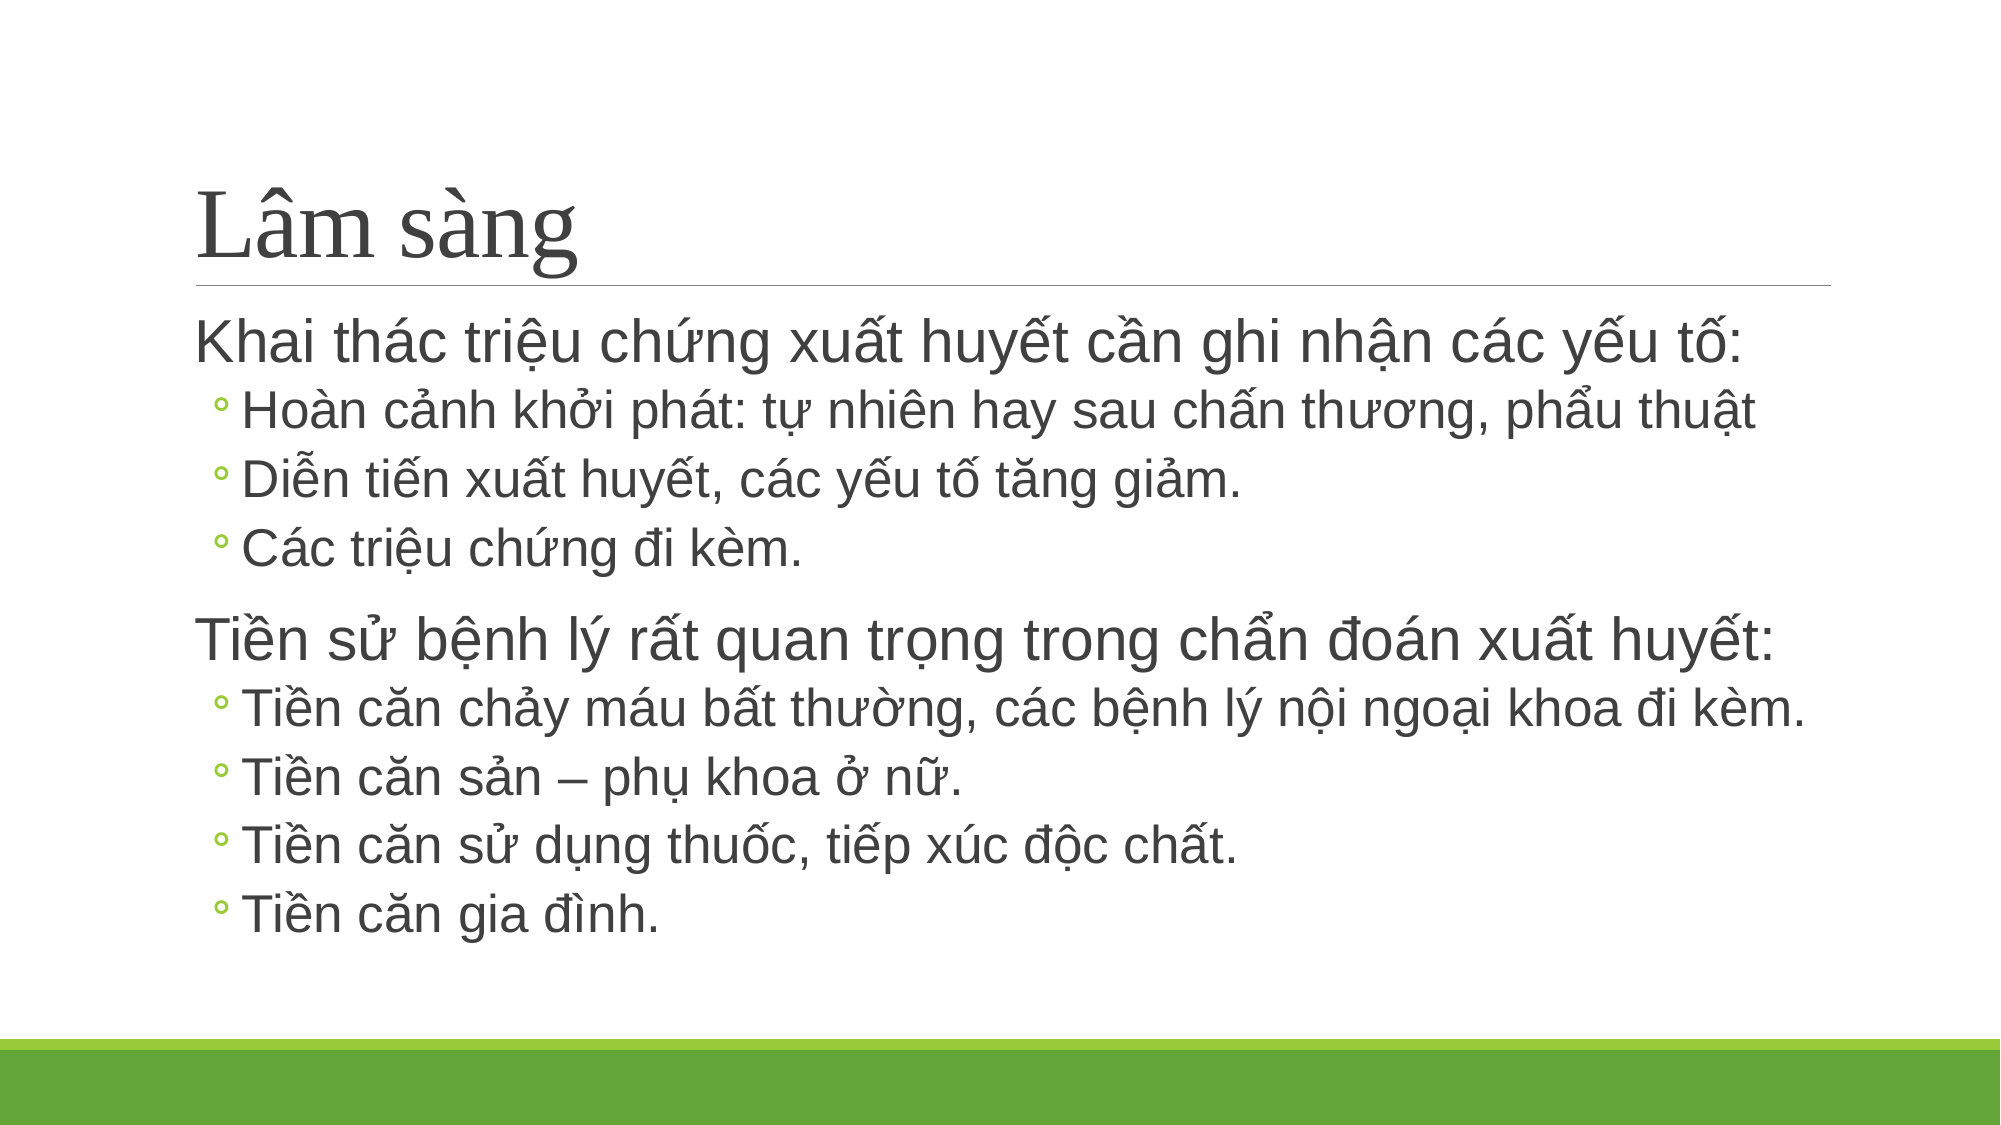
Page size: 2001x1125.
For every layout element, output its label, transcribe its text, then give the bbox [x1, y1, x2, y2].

list Khai thác triệu chứng xuất huyết cần ghi nhận các yếu tố: Hoàn cảnh khởi phát: tự nhiên hay sau chấn thương, phẩu thuật Diễn tiến xuất huyết, các yếu tố tăng giảm. Các triệu chứng đi kèm. Tiền sử bệnh lý rất quan trọng trong chẩn đoán xuất huyết: Tiền căn chảy máu bất thường, các bệnh lý nội ngoại khoa đi kèm. Tiền căn sản – phụ khoa ở nữ. Tiền căn sử dụng thuốc, tiếp xúc độc chất. Tiền căn gia đình. [180, 302, 1830, 963]
title Lâm sàng [180, 47, 1830, 285]
